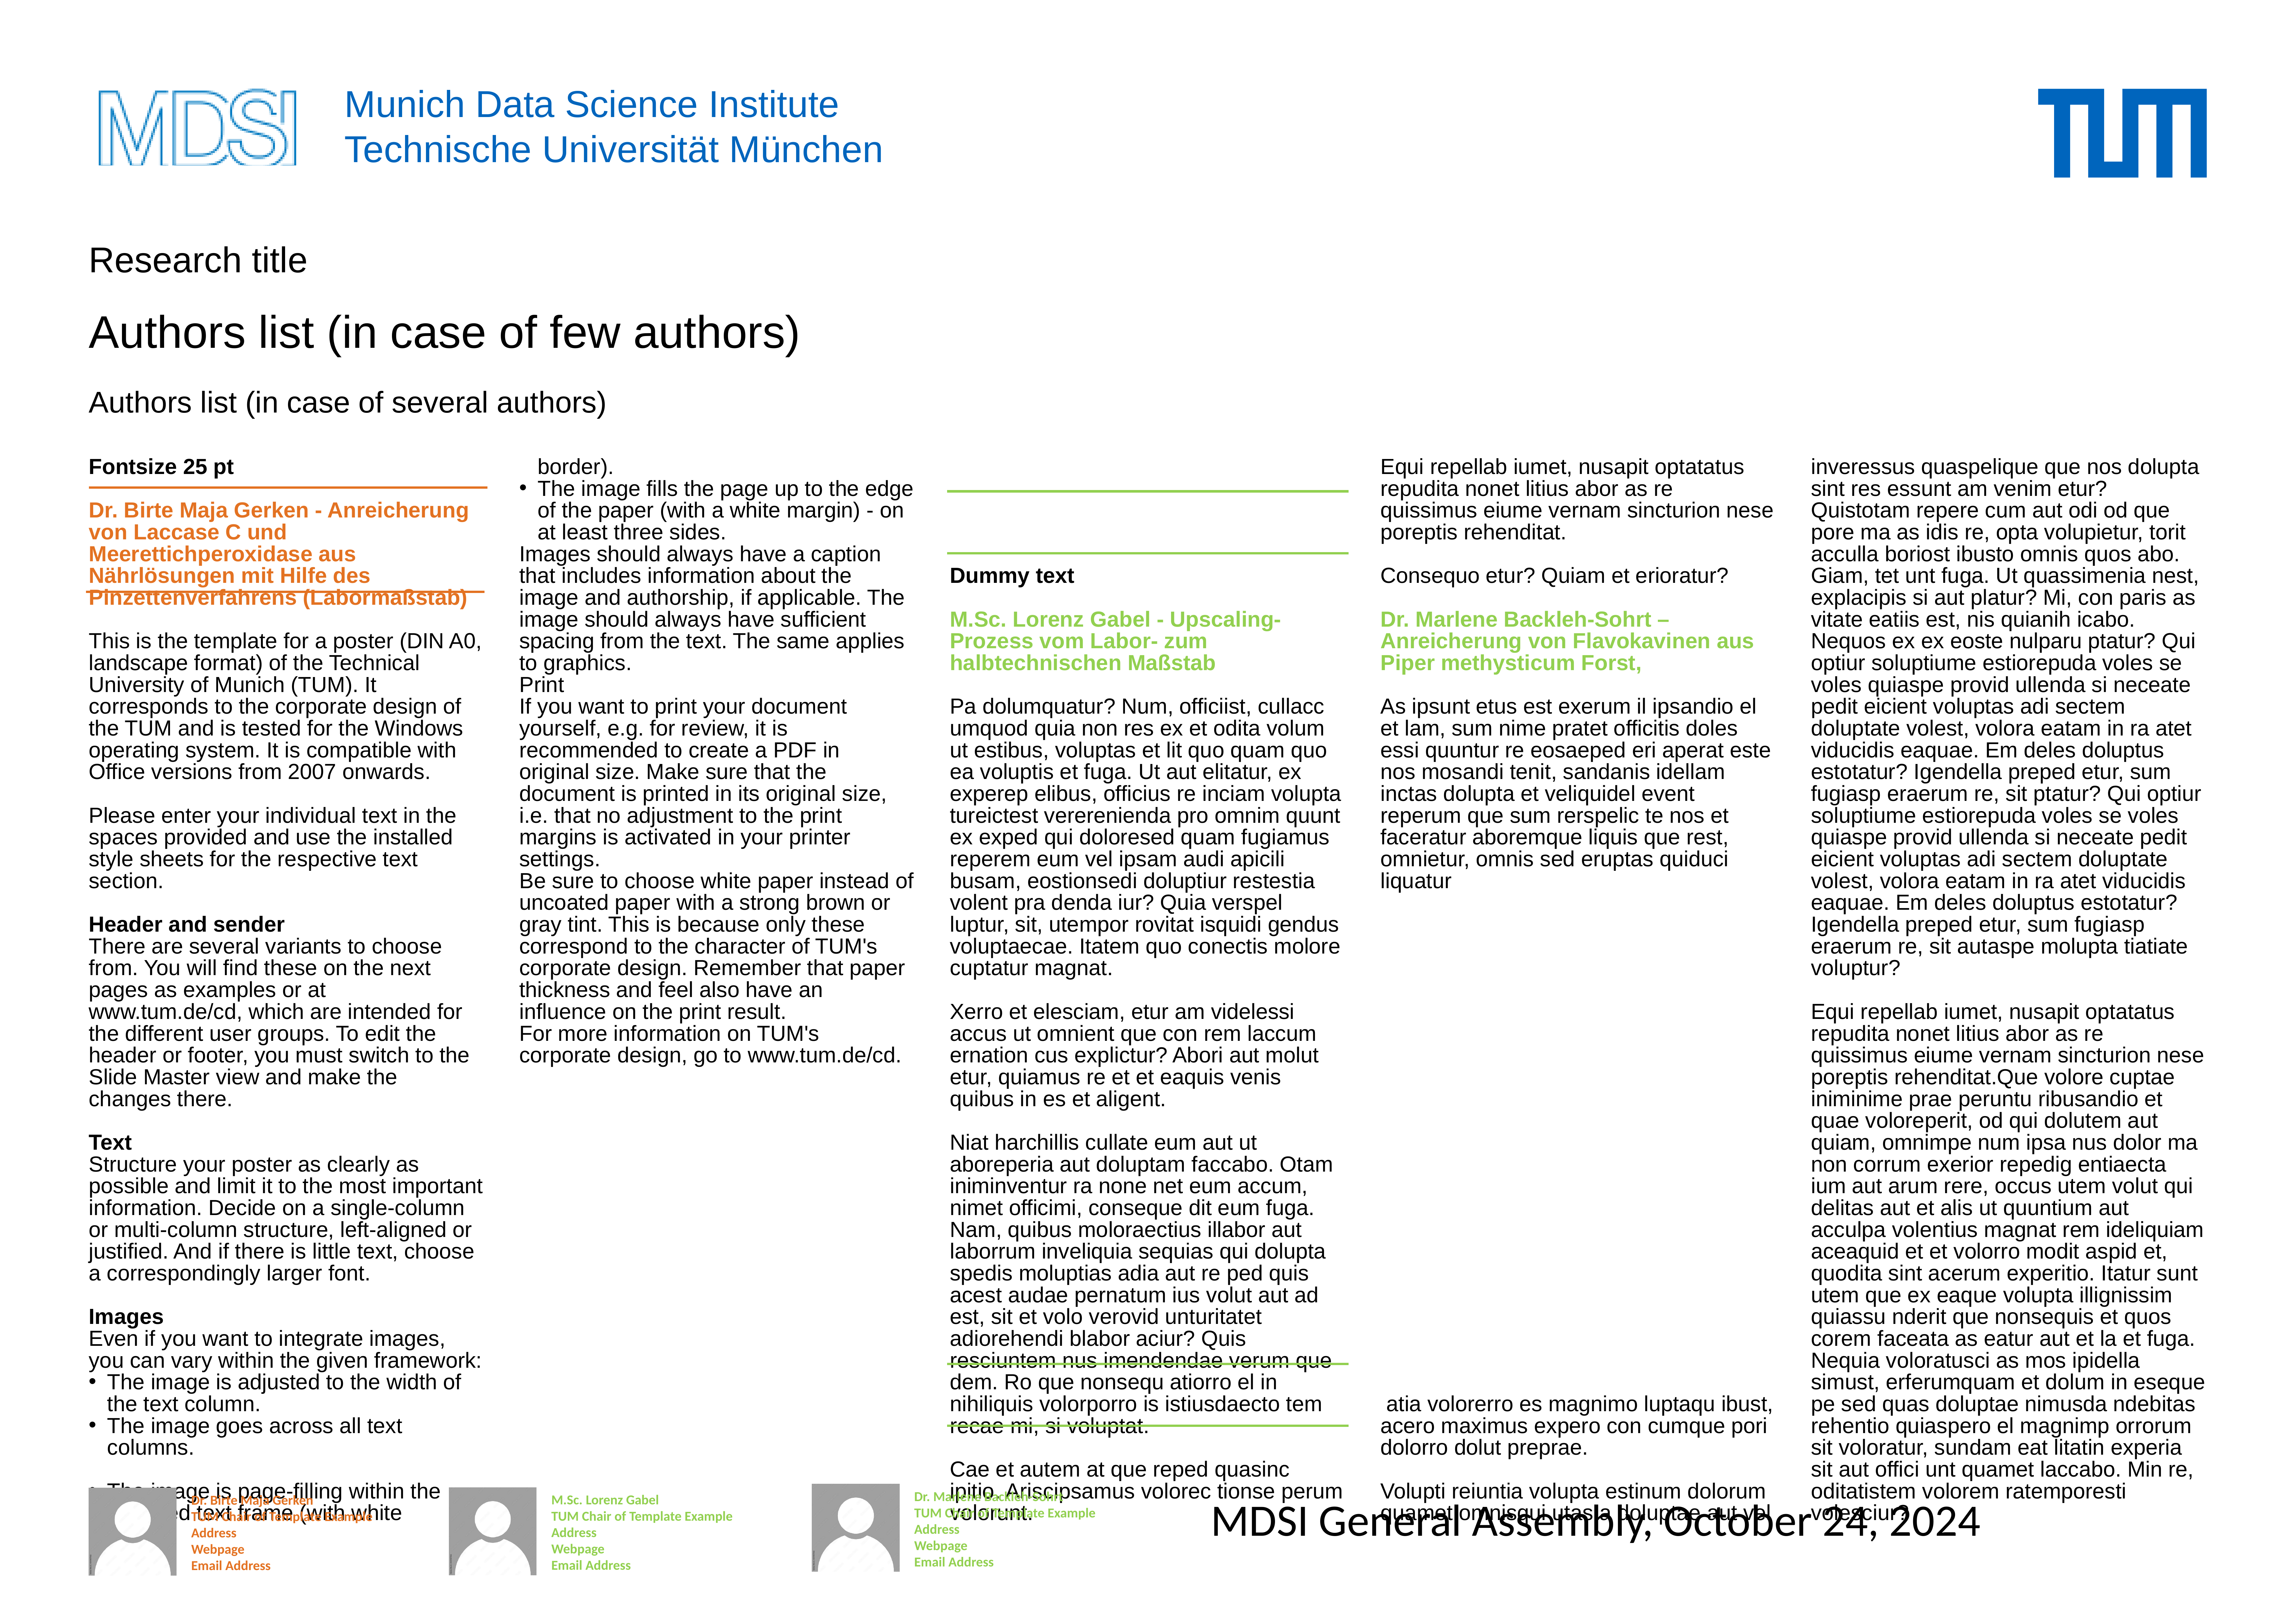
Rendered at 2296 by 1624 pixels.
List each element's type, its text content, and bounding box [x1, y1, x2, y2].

text_box Dr. Marlene Backleh-Sohrt TUM Chair of Template Example Address Webpage Email Address [909, 1485, 1122, 1572]
list Authors list (in case of few authors) [89, 313, 2207, 346]
title Research title [89, 236, 2207, 280]
text_box Dr. Birte Maja Gerken TUM Chair of Template Example Address Webpage Email Address [186, 1489, 399, 1576]
list Authors list (in case of several authors) [89, 387, 2207, 414]
picture [89, 1488, 177, 1576]
text_box MDSI General Assembly, October 24, 2024 [1206, 1488, 2090, 1615]
text_box M.Sc. Lorenz Gabel TUM Chair of Template Example Address Webpage Email Address [546, 1488, 759, 1575]
subtitle Fontsize 25 pt Dr. Birte Maja Gerken - Anreicherung von Laccase C und Meerettichperoxidase aus Nährlösungen mit Hilfe des Pinzettenverfahrens (Labormaßstab) This is the template for a poster (DIN A0, landscape format) of the Technical University of Munich (TUM). It corresponds to the corporate design of the TUM and is tested for the Windows operating system. It is compatible with Office versions from 2007 onwards. Please enter your individual text in the spaces provided and use the installed style sheets for the respective text section. Header and sender There are several variants to choose from. You will find these on the next pages as examples or at www.tum.de/cd, which are intended for the different user groups. To edit the header or footer, you must switch to the Slide Master view and make the changes there. Text Structure your poster as clearly as possible and limit it to the most important information. Decide on a single-column or multi-column structure, left-aligned or justified. And if there is little text, choose a correspondingly larger font. Images Even if you want to integrate images, you can vary within the given framework: The image is adjusted to the width of the text column. The image goes across all text columns. The image is page-filling within the provided text frame (with white border). The image fills the page up to the edge of the paper (with a white margin) - on at least three sides. Images should always have a caption that includes information about the image and authorship, if applicable. The image should always have sufficient spacing from the text. The same applies to graphics. Print If you want to print your document yourself, e.g. for review, it is recommended to create a PDF in original size. Make sure that the document is printed in its original size, i.e. that no adjustment to the print margins is activated in your printer settings. Be sure to choose white paper instead of uncoated paper with a strong brown or gray tint. This is because only these correspond to the character of TUM's corporate design. Remember that paper thickness and feel also have an influence on the print result. For more information on TUM's corporate design, go to www.tum.de/cd. Dummy text M.Sc. Lorenz Gabel - Upscaling-Prozess vom Labor- zum halbtechnischen Maßstab Pa dolumquatur? Num, officiist, cullacc umquod quia non res ex et odita volum ut estibus, voluptas et lit quo quam quo ea voluptis et fuga. Ut aut elitatur, ex experep elibus, officius re inciam volupta tureictest vererenienda pro omnim quunt ex exped qui doloresed quam fugiamus reperem eum vel ipsam audi apicili busam, eostionsedi doluptiur restestia volent pra denda iur? Quia verspel luptur, sit, utempor rovitat isquidi gendus voluptaecae. Itatem quo conectis molore cuptatur magnat. Xerro et elesciam, etur am videlessi accus ut omnient que con rem laccum ernation cus explictur? Abori aut molut etur, quiamus re et et eaquis venis quibus in es et aligent. Niat harchillis cullate eum aut ut aboreperia aut doluptam faccabo. Otam iniminventur ra none net eum accum, nimet officimi, conseque dit eum fuga. Nam, quibus moloraectius illabor aut laborrum inveliquia sequias qui dolupta spedis moluptias adia aut re ped quis acest audae pernatum ius volut aut ad est, sit et volo verovid unturitatet adiorehendi blabor aciur? Quis resciuntem nus imendendae verum que dem. Ro que nonsequ atiorro el in nihiliquis volorporro is istiusdaecto tem recae mi, si voluptat. Cae et autem at que reped quasinc ipitio. Ariscipsamus volorec tionse perum volorunt. Equi repellab iumet, nusapit optatatus repudita nonet litius abor as re quissimus eiume vernam sincturion nese poreptis rehenditat. Consequo etur? Quiam et erioratur? Dr. Marlene Backleh-Sohrt – Anreicherung von Flavokavinen aus Piper methysticum Forst, As ipsunt etus est exerum il ipsandio el et lam, sum nime pratet officitis doles essi quuntur re eosaeped eri aperat este nos mosandi tenit, sandanis idellam inctas dolupta et veliquidel event reperum que sum rerspelic te nos et faceratur aboremque liquis que rest, omnietur, omnis sed eruptas quiduci liquatur atia volorerro es magnimo luptaqu ibust, acero maximus expero con cumque pori dolorro dolut preprae. Volupti reiuntia volupta estinum dolorum quamet omnisqui utas a doluptae aut vel inveressus quaspelique que nos dolupta sint res essunt am venim etur? Quistotam repere cum aut odi od que pore ma as idis re, opta volupietur, torit acculla boriost ibusto omnis quos abo. Giam, tet unt fuga. Ut quassimenia nest, explacipis si aut platur? Mi, con paris as vitate eatiis est, nis quianih icabo. Nequos ex ex eoste nulparu ptatur? Qui optiur soluptiume estiorepuda voles se voles quiaspe provid ullenda si neceate pedit eicient voluptas adi sectem doluptate volest, volora eatam in ra atet viducidis eaquae. Em deles doluptus estotatur? Igendella preped etur, sum fugiasp eraerum re, sit ptatur? Qui optiur soluptiume estiorepuda voles se voles quiaspe provid ullenda si neceate pedit eicient voluptas adi sectem doluptate volest, volora eatam in ra atet viducidis eaquae. Em deles doluptus estotatur? Igendella preped etur, sum fugiasp eraerum re, sit autaspe molupta tiatiate voluptur? Equi repellab iumet, nusapit optatatus repudita nonet litius abor as re quissimus eiume vernam sincturion nese poreptis rehenditat.Que volore cuptae iniminime prae peruntu ribusandio et quae voloreperit, od qui dolutem aut quiam, omnimpe num ipsa nus dolor ma non corrum exerior repedig entiaecta ium aut arum rere, occus utem volut qui delitas aut et alis ut quuntium aut acculpa volentius magnat rem ideliquiam aceaquid et et volorro modit aspid et, quodita sint acerum experitio. Itatur sunt utem que ex eaque volupta illignissim quiassu nderit que nonsequis et quos corem faceata as eatur aut et la et fuga. Nequia voloratusci as mos ipidella simust, erferumquam et dolum in eseque pe sed quas doluptae nimusda ndebitas rehentio quiaspero el magnimp orrorum sit voloratur, sundam eat litatin experia sit aut offici unt quamet laccabo. Min re, oditatistem volorem ratemporesti volesciur? [89, 430, 2207, 1418]
picture [518, 879, 914, 1322]
picture [449, 1487, 536, 1575]
picture [1381, 638, 1777, 1017]
picture [812, 1484, 900, 1572]
